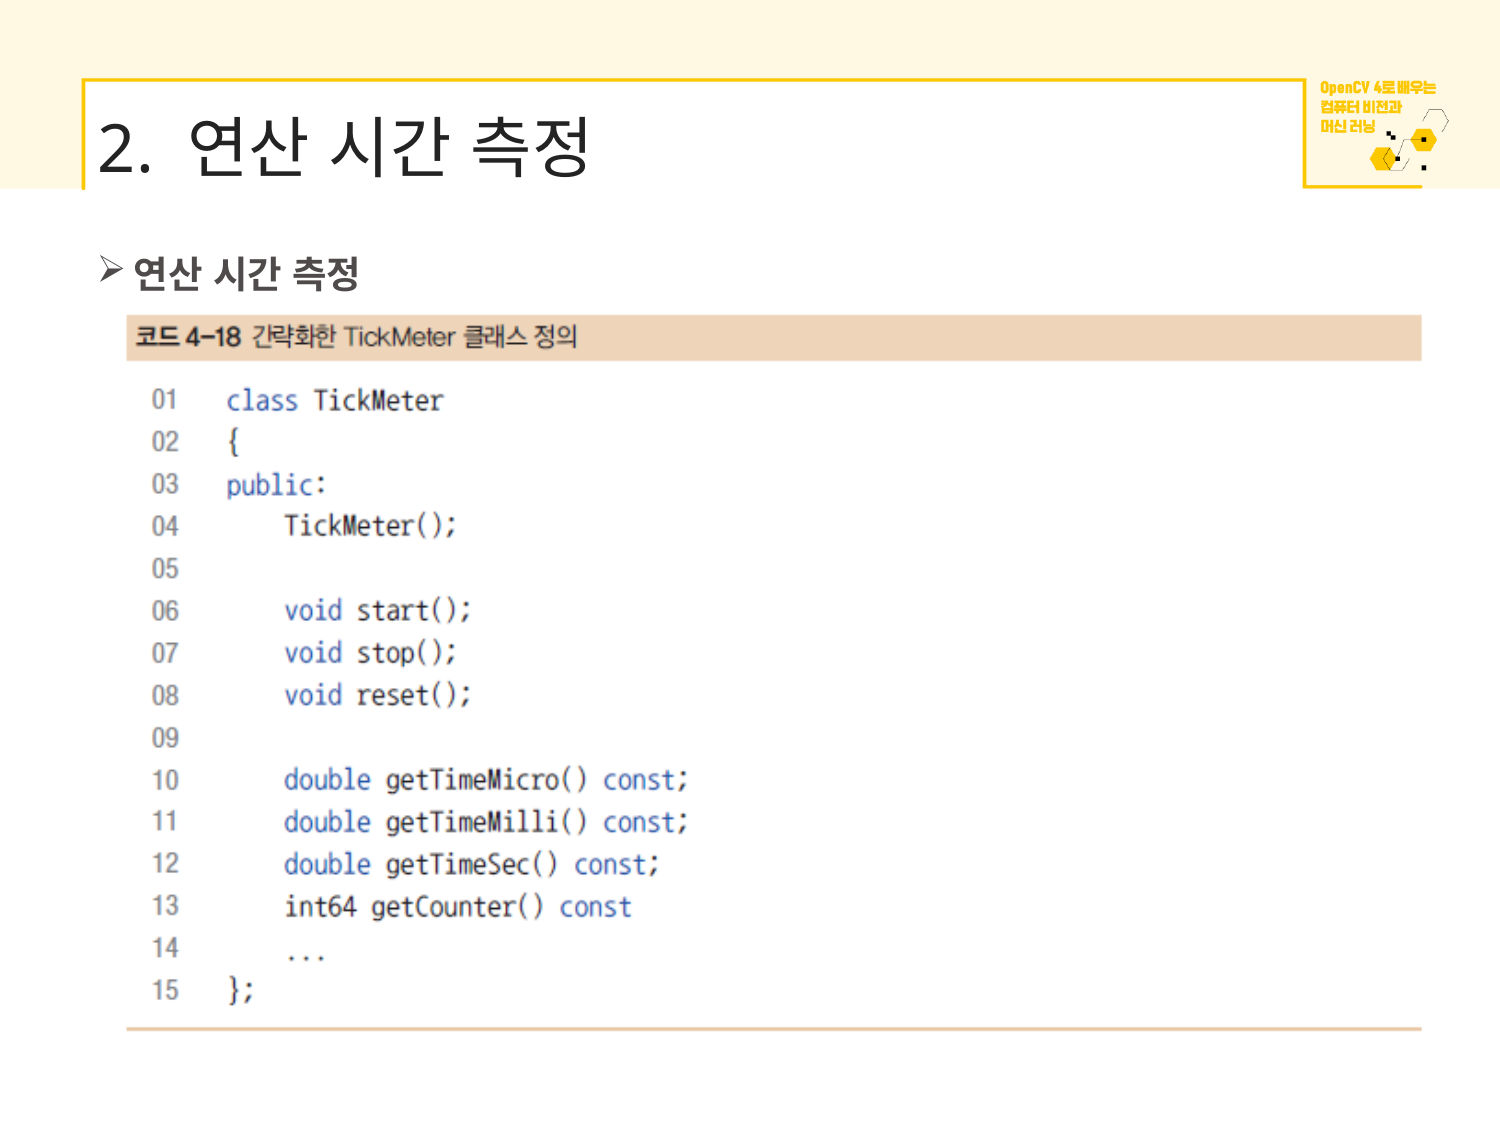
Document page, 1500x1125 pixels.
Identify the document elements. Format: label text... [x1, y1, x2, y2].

title 2. 연산 시간 측정 [82, 61, 1413, 193]
picture [0, 0, 1500, 1125]
list 연산 시간 측정 [81, 239, 1412, 1054]
